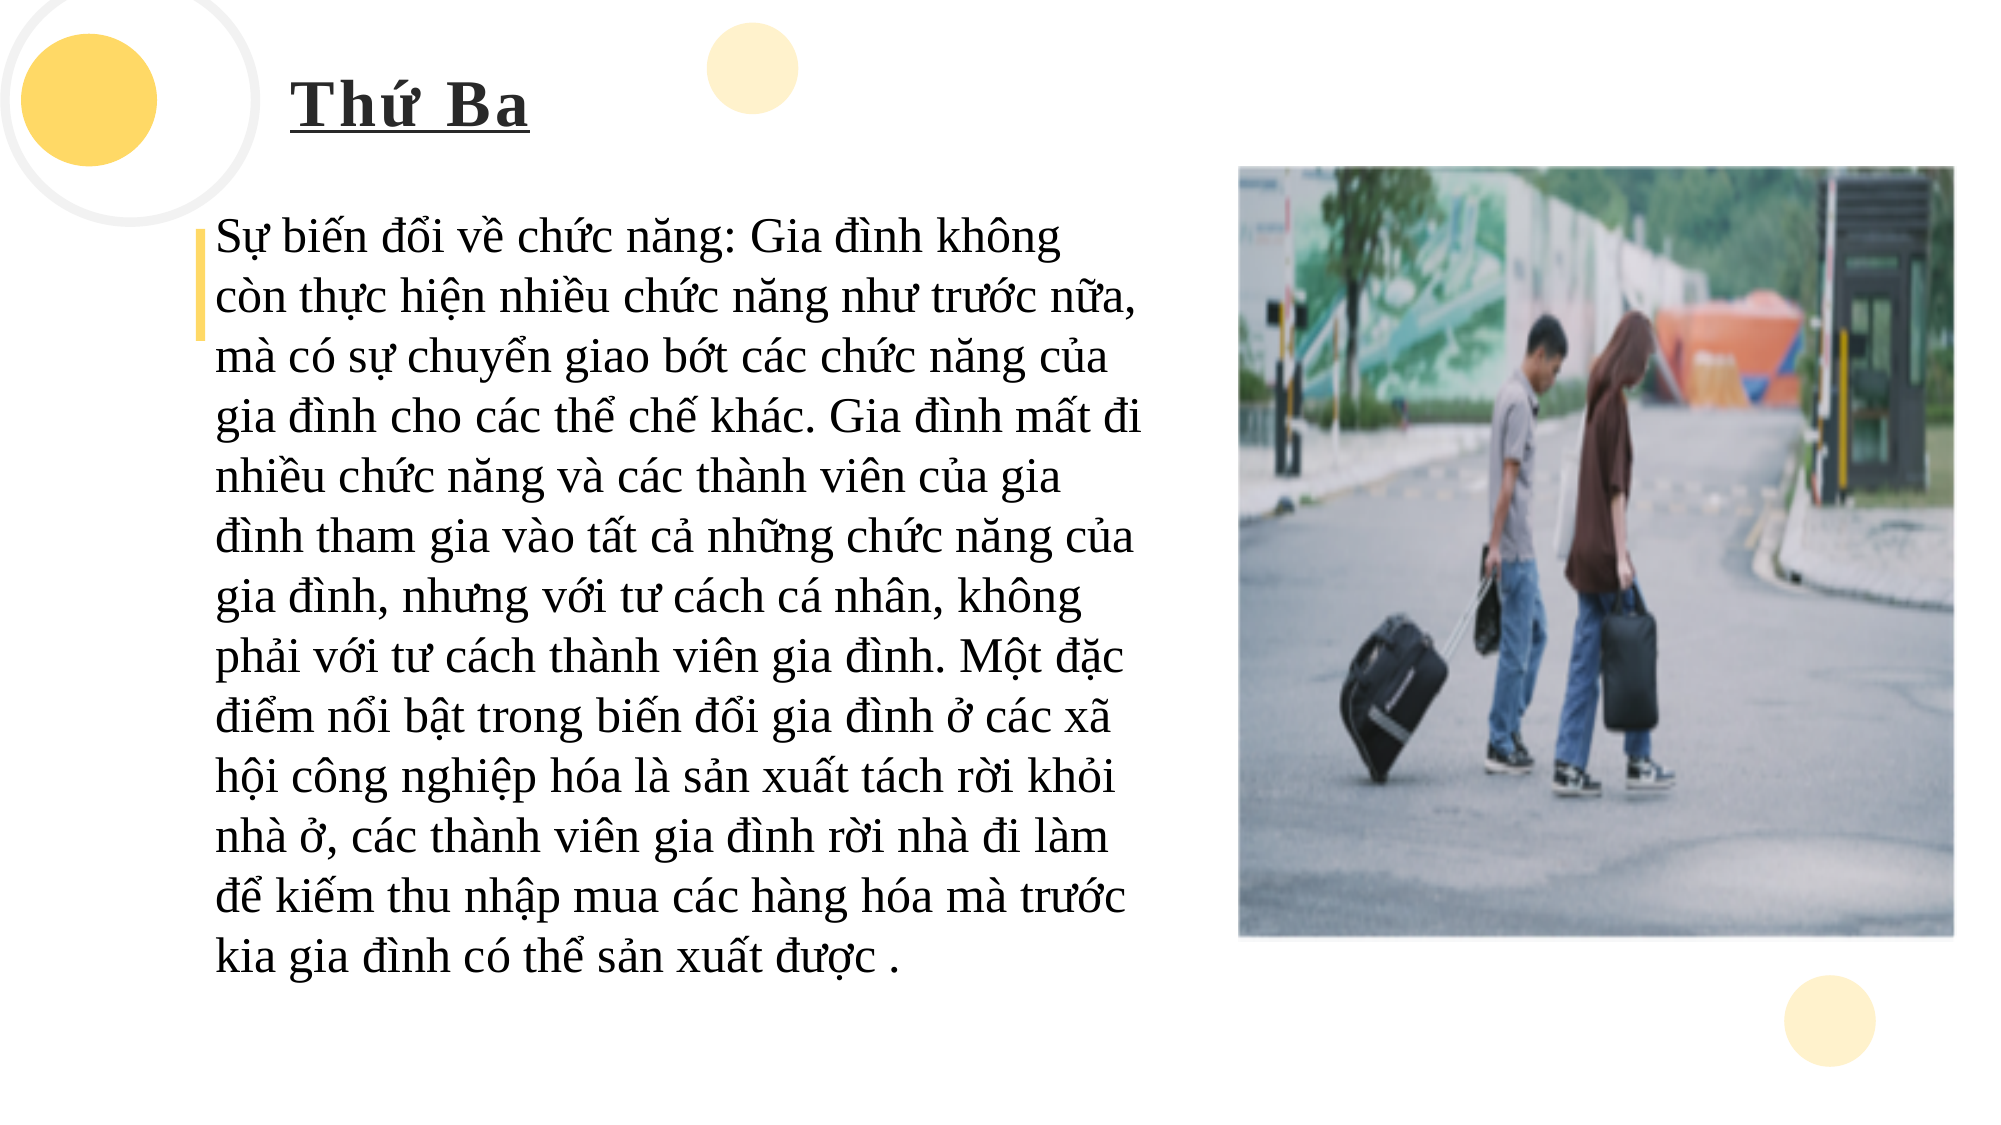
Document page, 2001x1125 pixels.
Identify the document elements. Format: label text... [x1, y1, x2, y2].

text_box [4, 0, 256, 223]
text_box Sự biến đổi về chức năng: Gia đình không còn thực hiện nhiều chức năng như trước nữa, mà có sự chuyển giao bớt các chức năng của gia đình cho các thể chế khác. Gia đình mất đi nhiều chức năng và các thành viên của gia đình tham gia vào tất cả những chức năng của gia đình, nhưng với tư cách cá nhân, không phải với tư cách thành viên gia đình. Một đặc điểm nổi bật trong biến đổi gia đình ở các xã hội công nghiệp hóa là sản xuất tách rời khỏi nhà ở, các thành viên gia đình rời nhà đi làm để kiếm thu nhập mua các hàng hóa mà trước kia gia đình có thể sản xuất được . [200, 195, 1159, 1050]
text_box [705, 21, 800, 116]
text_box [195, 228, 206, 342]
text_box [1783, 974, 1877, 1068]
text_box Thứ Ba [275, 52, 545, 147]
picture [1238, 166, 1957, 942]
